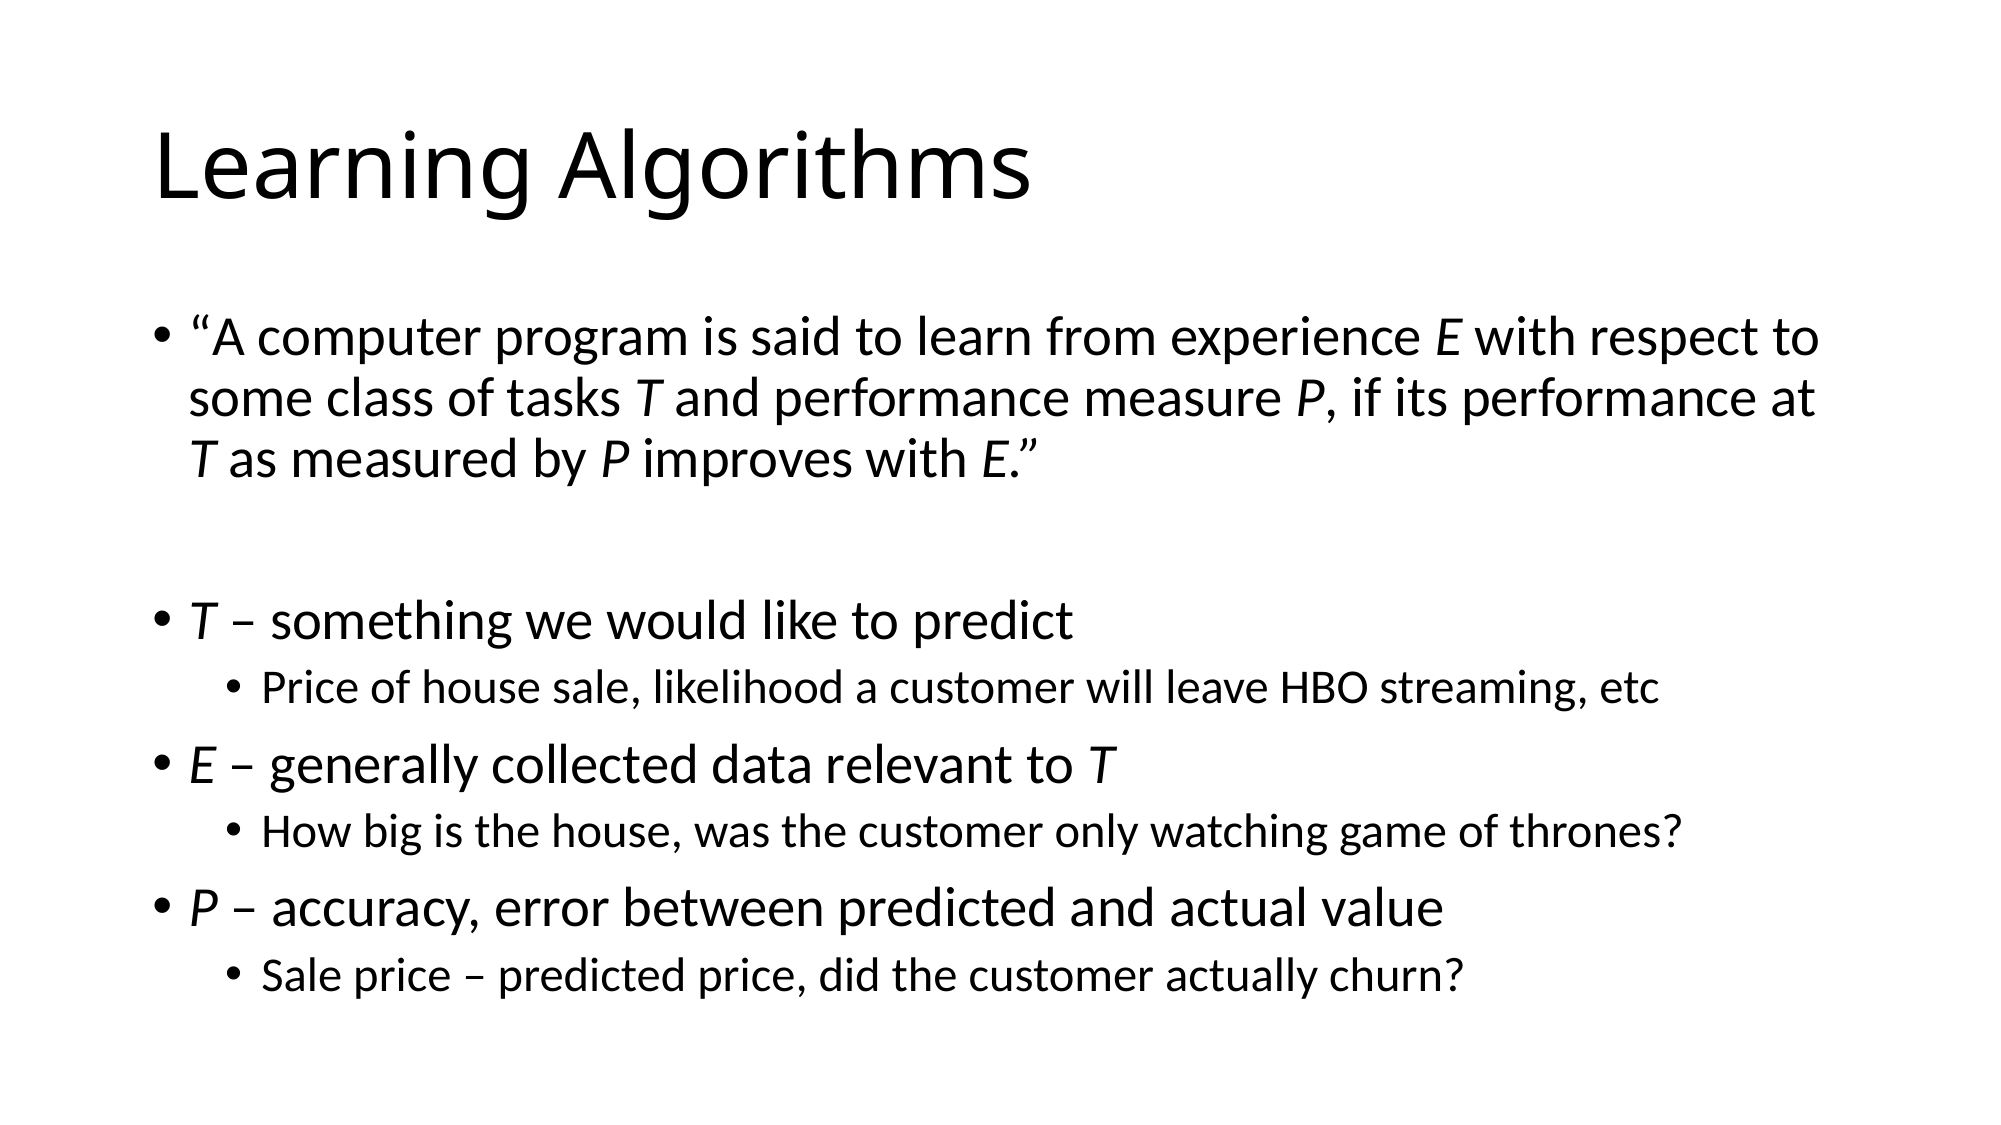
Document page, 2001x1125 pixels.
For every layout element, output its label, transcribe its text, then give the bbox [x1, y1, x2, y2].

title Learning Algorithms [137, 59, 1863, 278]
list “A computer program is said to learn from experience E with respect to some class of tasks T and performance measure P, if its performance at T as measured by P improves with E.” T – something we would like to predict Price of house sale, likelihood a customer will leave HBO streaming, etc E – generally collected data relevant to T How big is the house, was the customer only watching game of thrones? P – accuracy, error between predicted and actual value Sale price – predicted price, did the customer actually churn? [137, 299, 1863, 1014]
